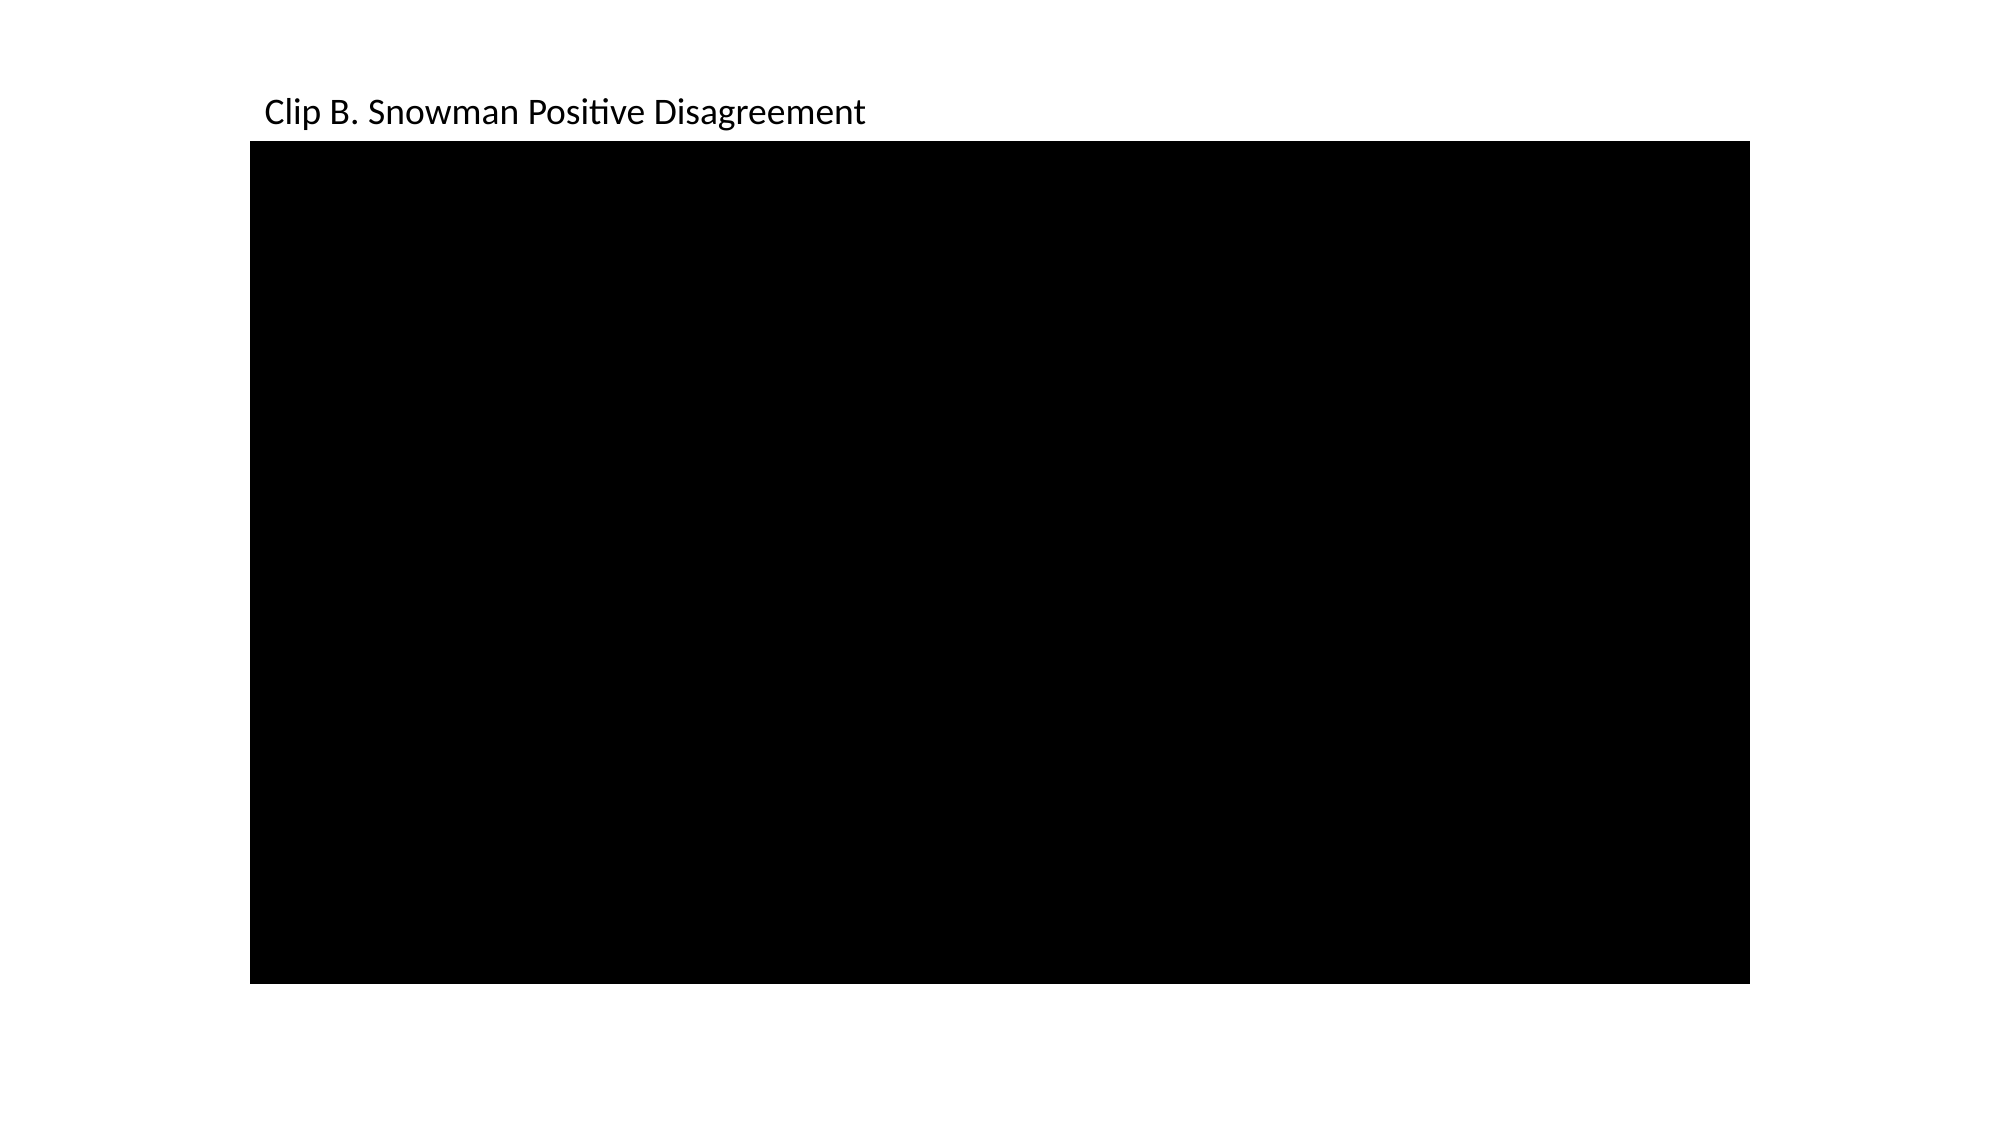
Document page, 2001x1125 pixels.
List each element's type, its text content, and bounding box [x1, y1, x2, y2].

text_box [249, 140, 1751, 985]
text_box Clip B. Snowman Positive Disagreement [249, 79, 891, 140]
